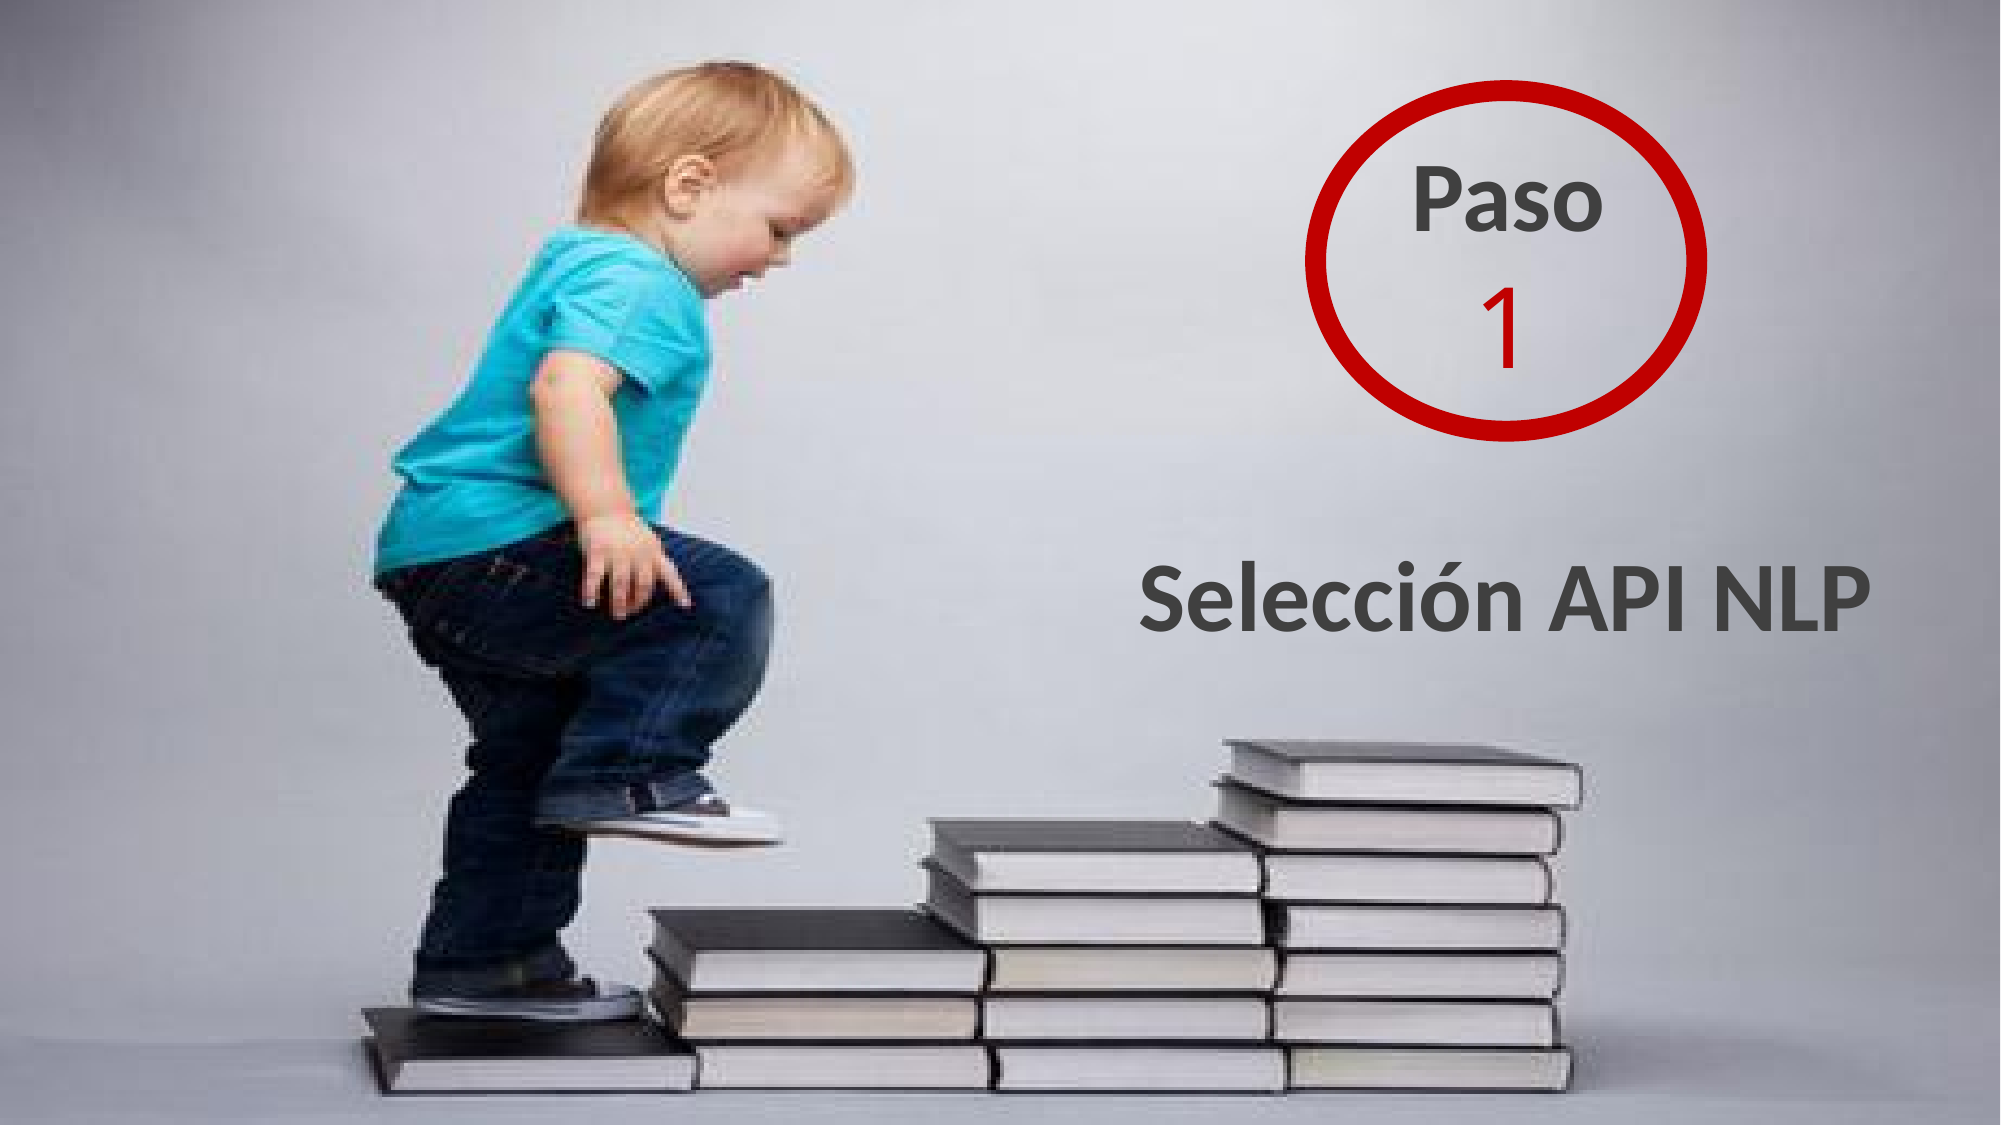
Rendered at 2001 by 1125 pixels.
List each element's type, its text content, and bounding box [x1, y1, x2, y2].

text_box Selección API NLP [1123, 523, 1889, 659]
picture [0, 0, 2001, 1125]
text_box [1315, 90, 1697, 432]
